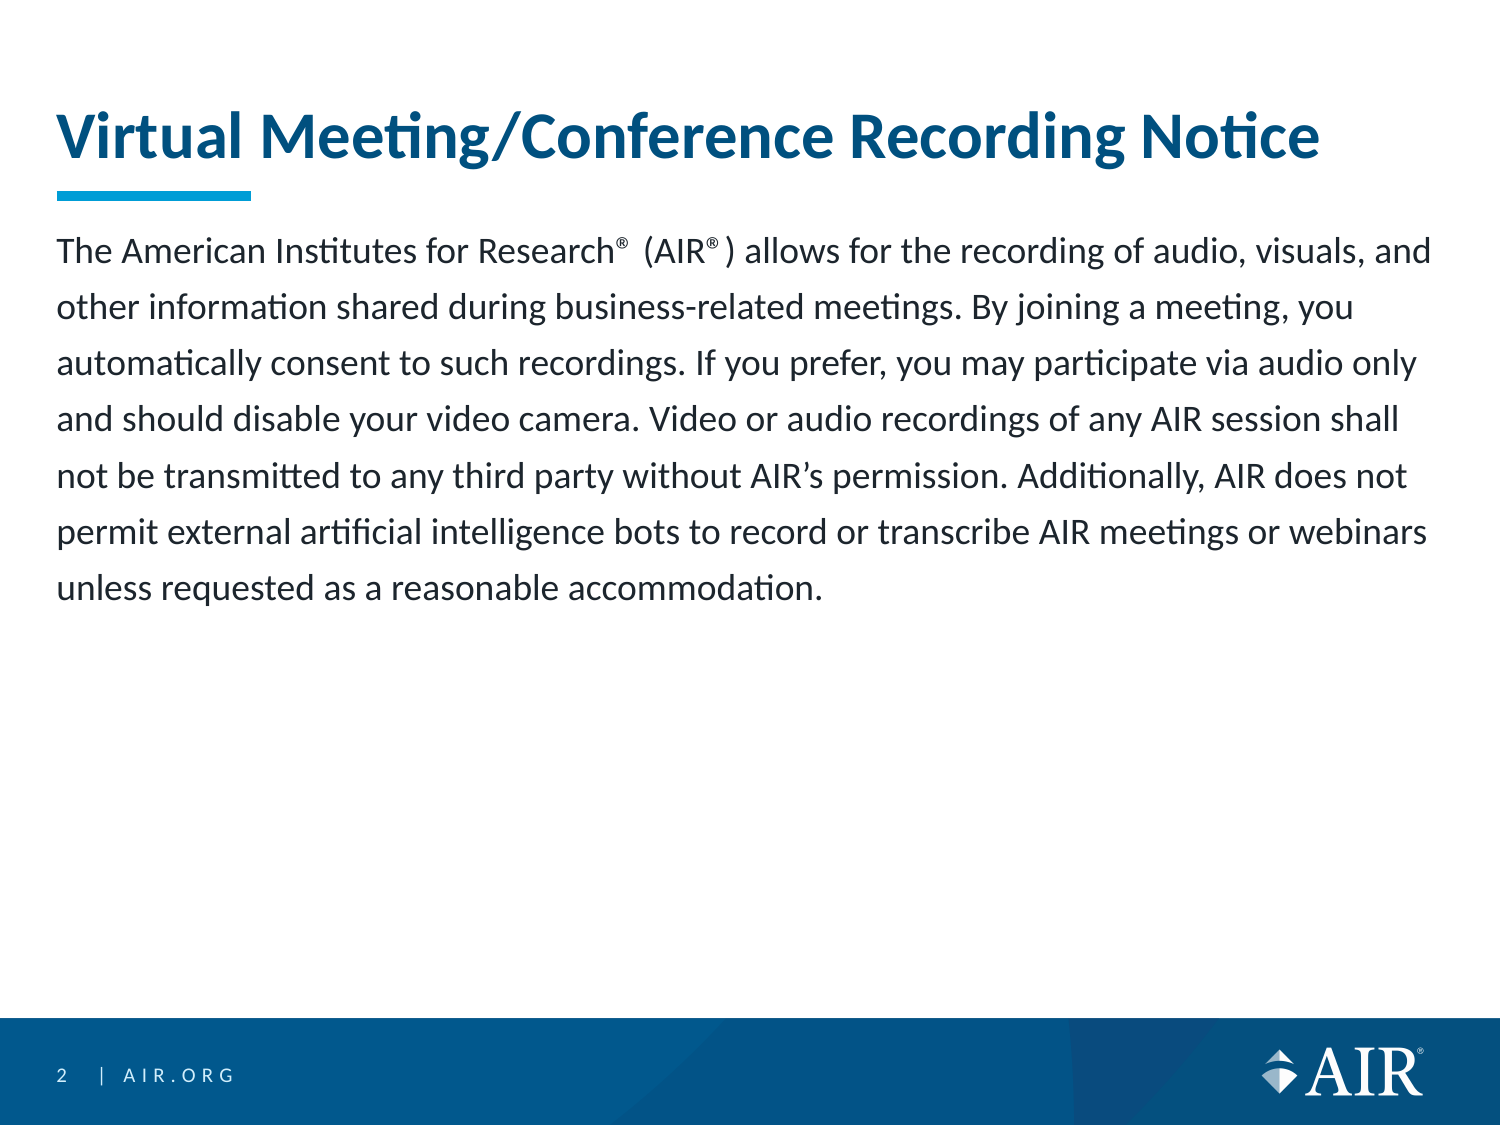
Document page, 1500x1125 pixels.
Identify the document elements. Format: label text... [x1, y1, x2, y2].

picture [0, 0, 1500, 1125]
title Virtual Meeting/Conference Recording Notice [56, 0, 1444, 173]
slide_number 2 [56, 1053, 85, 1095]
list The American Institutes for Research® (AIR®) allows for the recording of audio, visuals, and other information shared during business-related meetings. By joining a meeting, you automatically consent to such recordings. If you prefer, you may participate via audio only and should disable your video camera. Video or audio recordings of any AIR session shall not be transmitted to any third party without AIR’s permission. Additionally, AIR does not permit external artificial intelligence bots to record or transcribe AIR meetings or webinars unless requested as a reasonable accommodation. [56, 214, 1444, 953]
